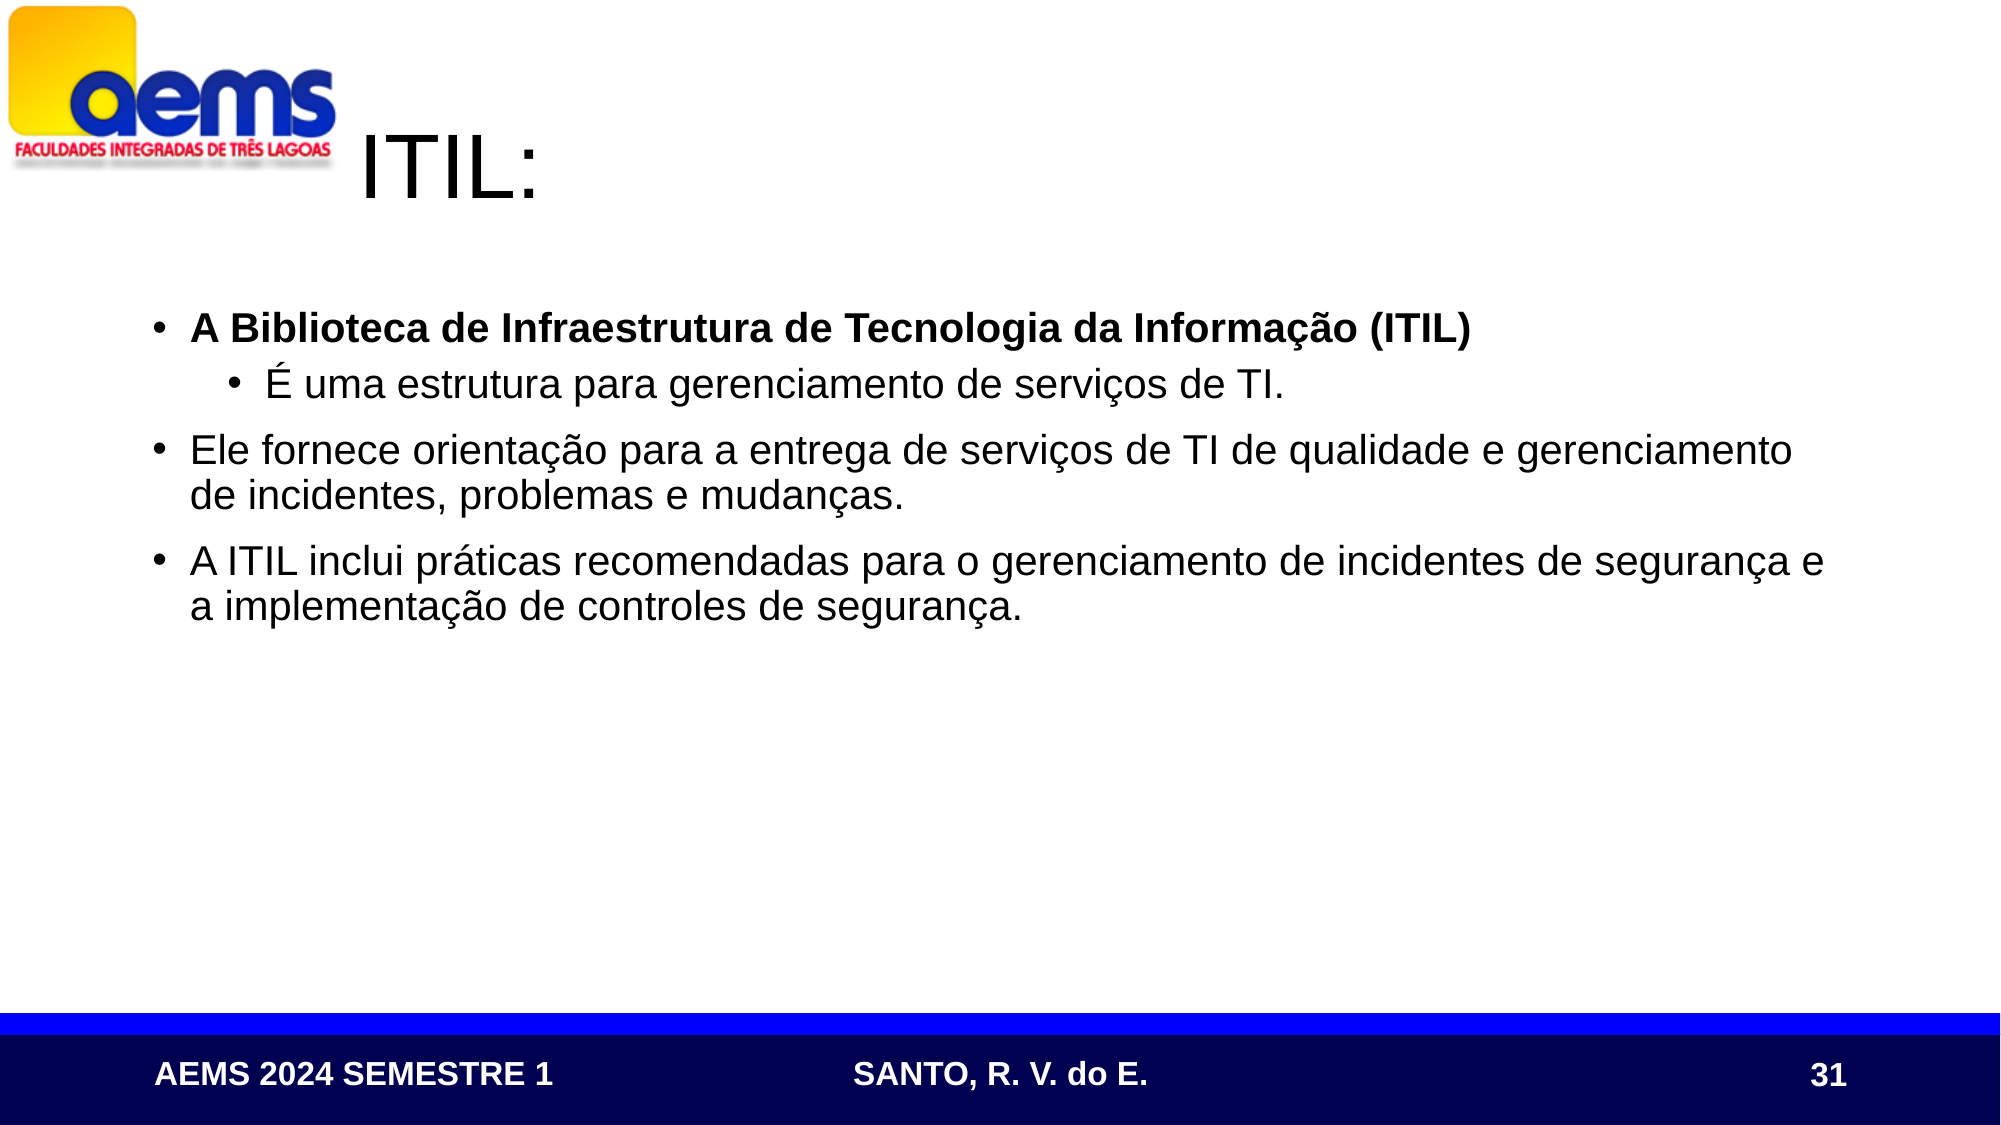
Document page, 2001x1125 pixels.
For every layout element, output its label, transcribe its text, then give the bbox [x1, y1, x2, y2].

picture [0, 0, 344, 180]
title ITIL: [343, 59, 1863, 278]
list A Biblioteca de Infraestrutura de Tecnologia da Informação (ITIL) É uma estrutura para gerenciamento de serviços de TI. Ele fornece orientação para a entrega de serviços de TI de qualidade e gerenciamento de incidentes, problemas e mudanças. A ITIL inclui práticas recomendadas para o gerenciamento de incidentes de segurança e a implementação de controles de segurança. [137, 299, 1863, 1014]
slide_number 31 [1412, 1042, 1863, 1103]
